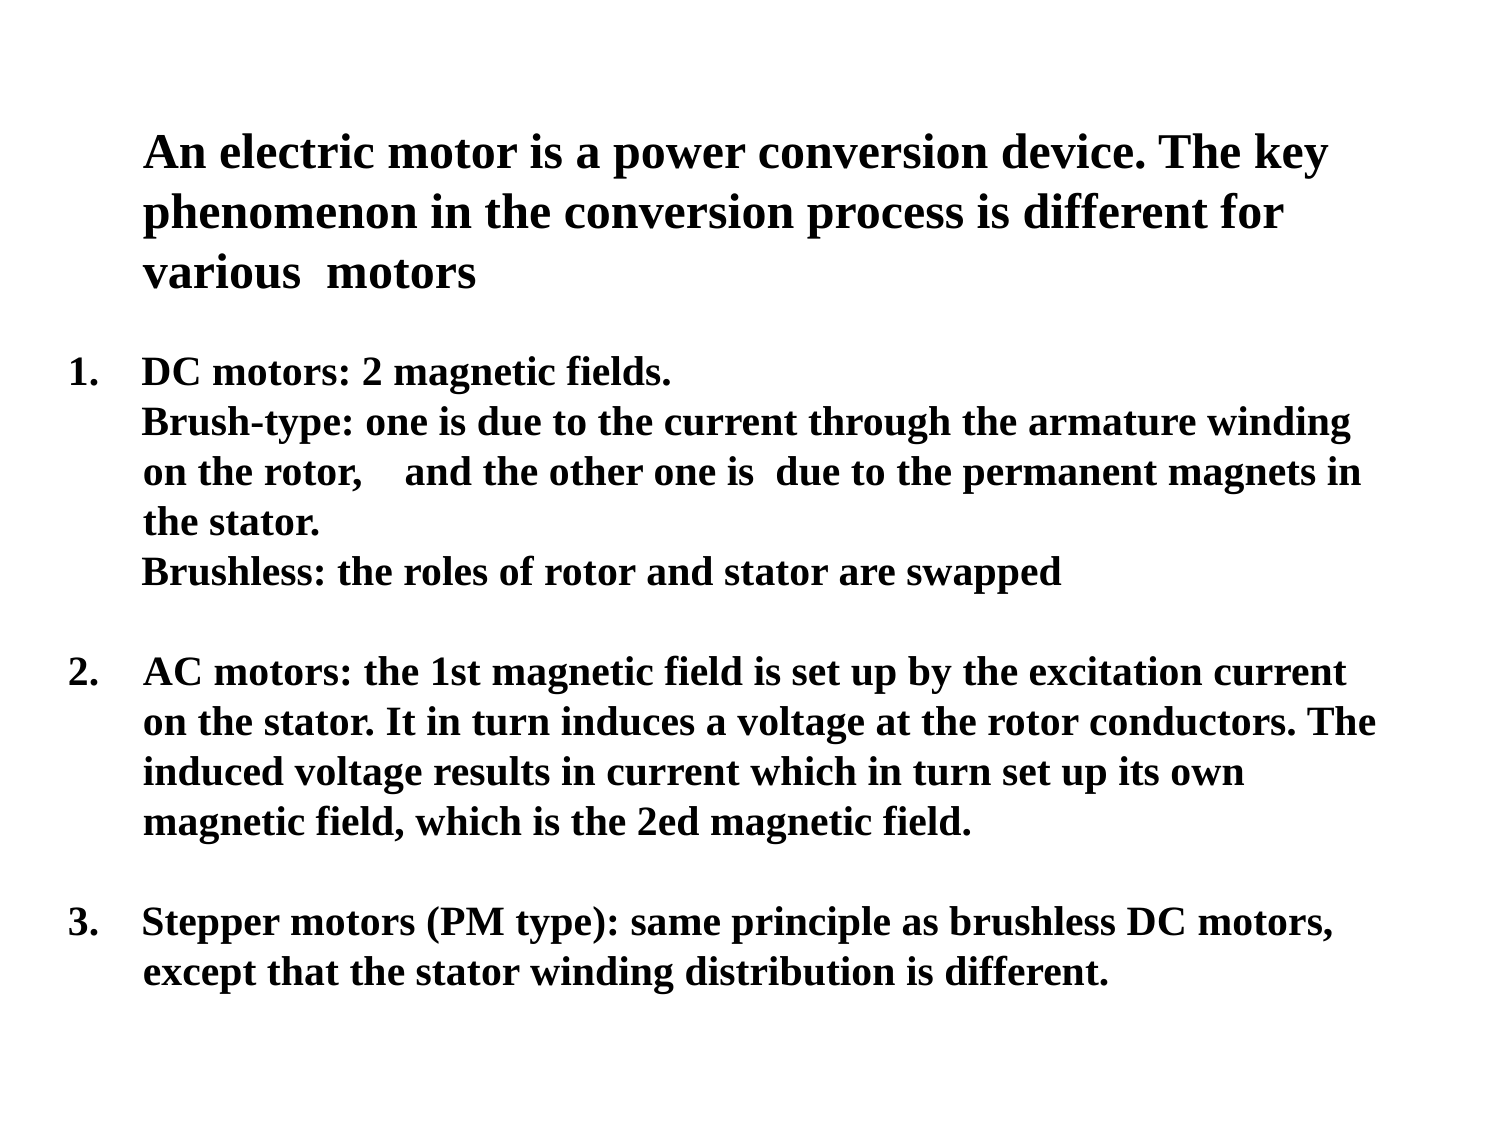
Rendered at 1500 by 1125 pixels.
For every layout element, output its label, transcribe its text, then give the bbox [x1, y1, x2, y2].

text_box An electric motor is a power conversion device. The key phenomenon in the conversion process is different for various motors 1. DC motors: 2 magnetic fields. Brush-type: one is due to the current through the armature winding on the rotor, and the other one is due to the permanent magnets in the stator. Brushless: the roles of rotor and stator are swapped AC motors: the 1st magnetic field is set up by the excitation current on the stator. It in turn induces a voltage at the rotor conductors. The induced voltage results in current which in turn set up its own magnetic field, which is the 2ed magnetic field. 3. Stepper motors (PM type): same principle as brushless DC motors, except that the stator winding distribution is different. [53, 110, 1412, 1002]
